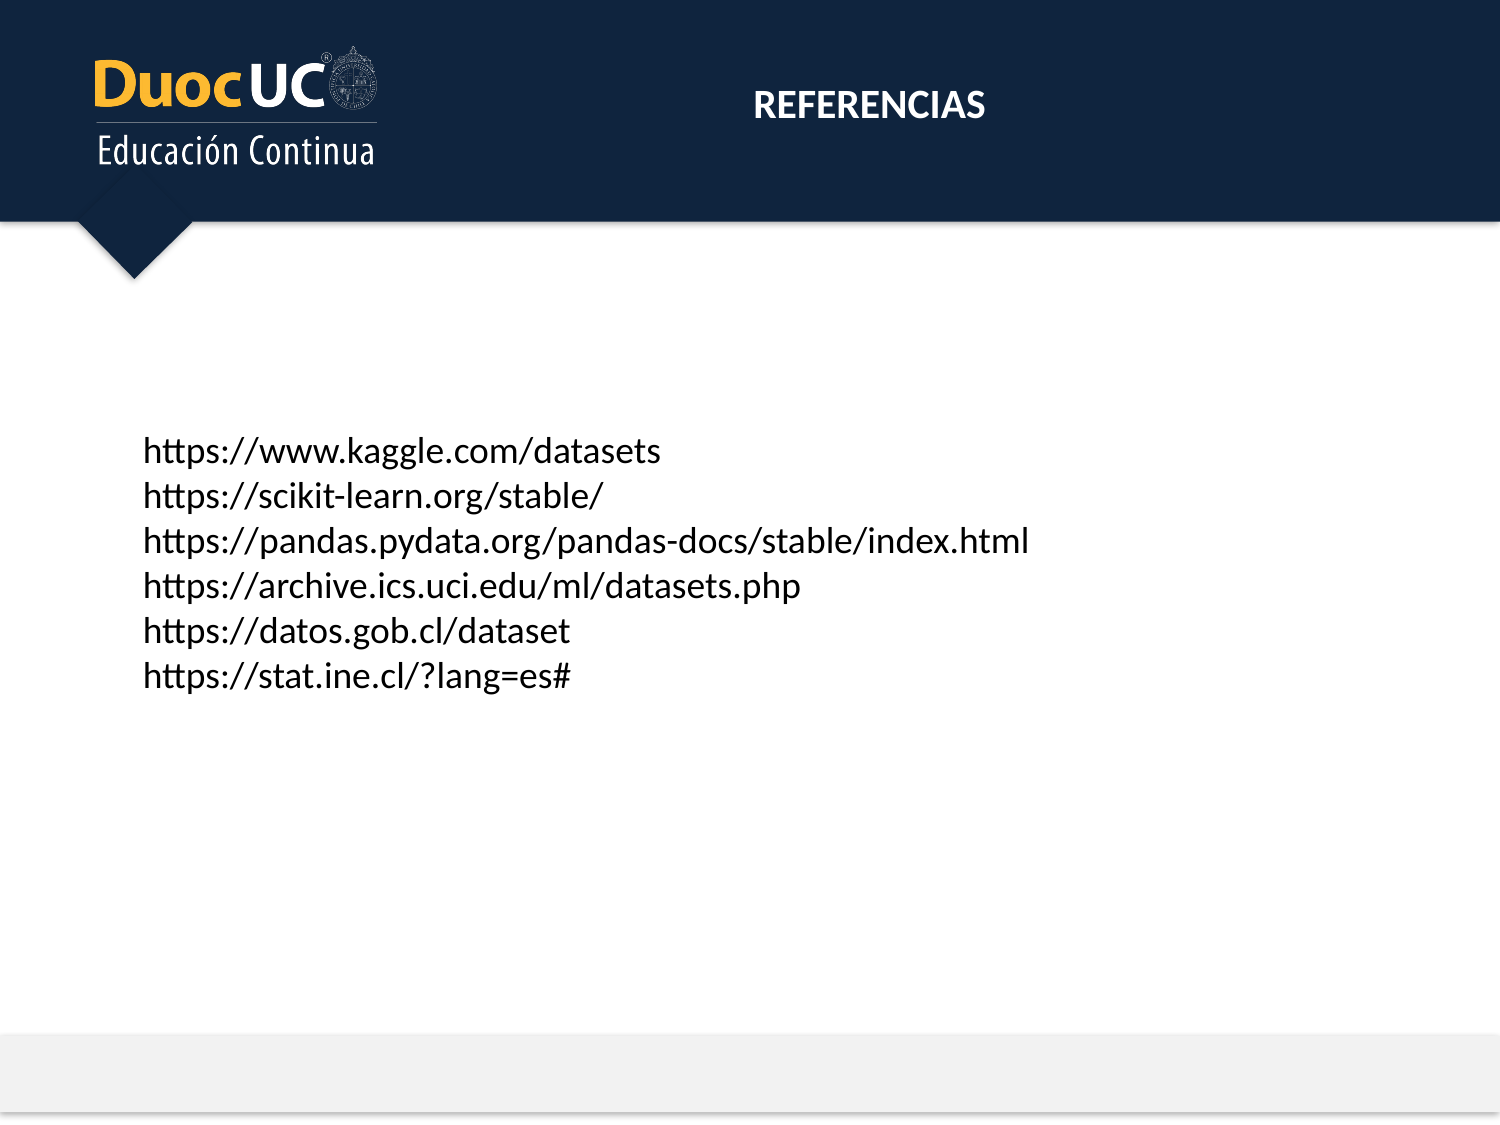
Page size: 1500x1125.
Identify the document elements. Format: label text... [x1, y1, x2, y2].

picture [95, 46, 377, 165]
text_box REFERENCIAS [333, 69, 1406, 135]
text_box https://www.kaggle.com/datasets https://scikit-learn.org/stable/ https://pandas.pydata.org/pandas-docs/stable/index.html https://archive.ics.uci.edu/ml/datasets.php https://datos.gob.cl/dataset https://stat.ine.cl/?lang=es# [52, 418, 1447, 704]
